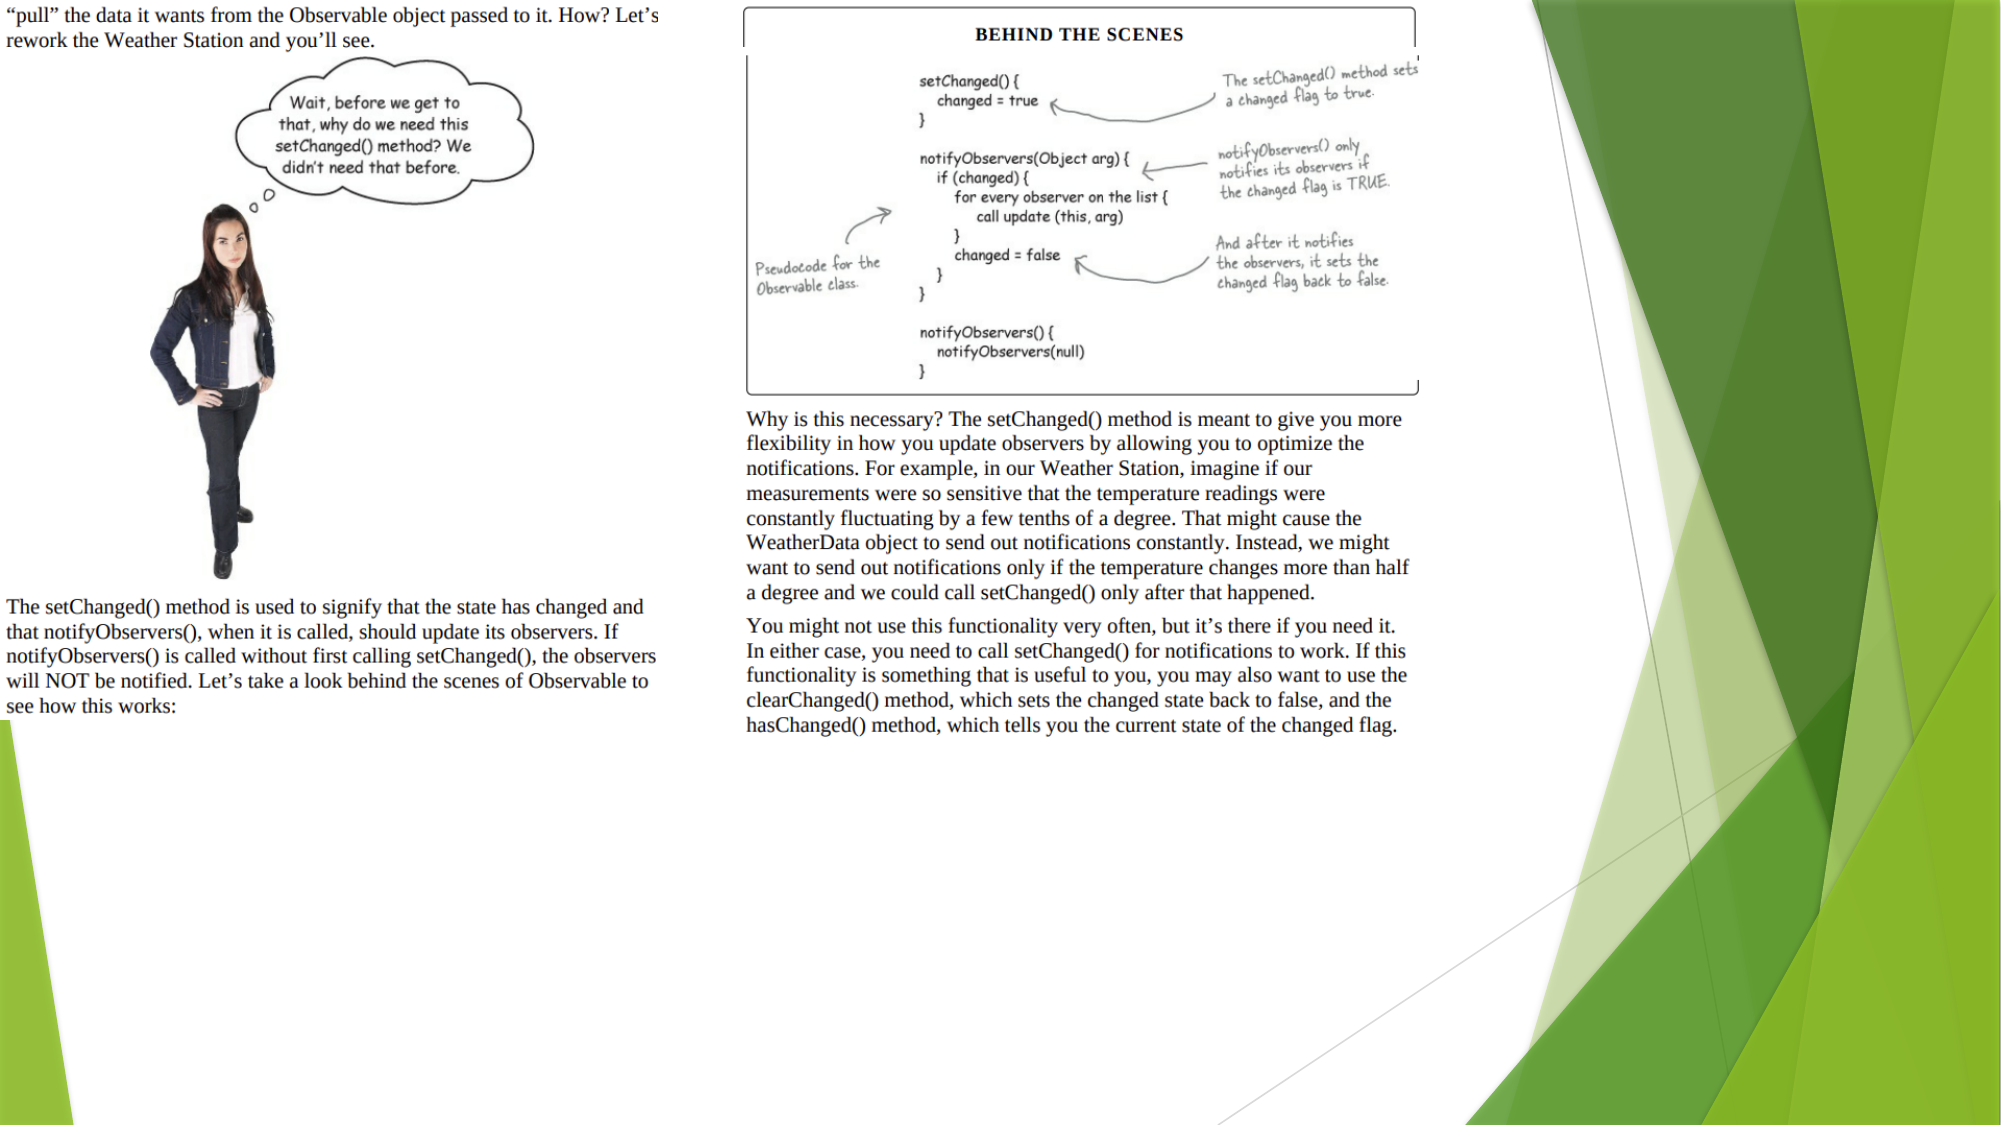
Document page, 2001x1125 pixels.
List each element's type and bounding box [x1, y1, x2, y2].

picture [738, 0, 1423, 737]
picture [0, 0, 658, 721]
